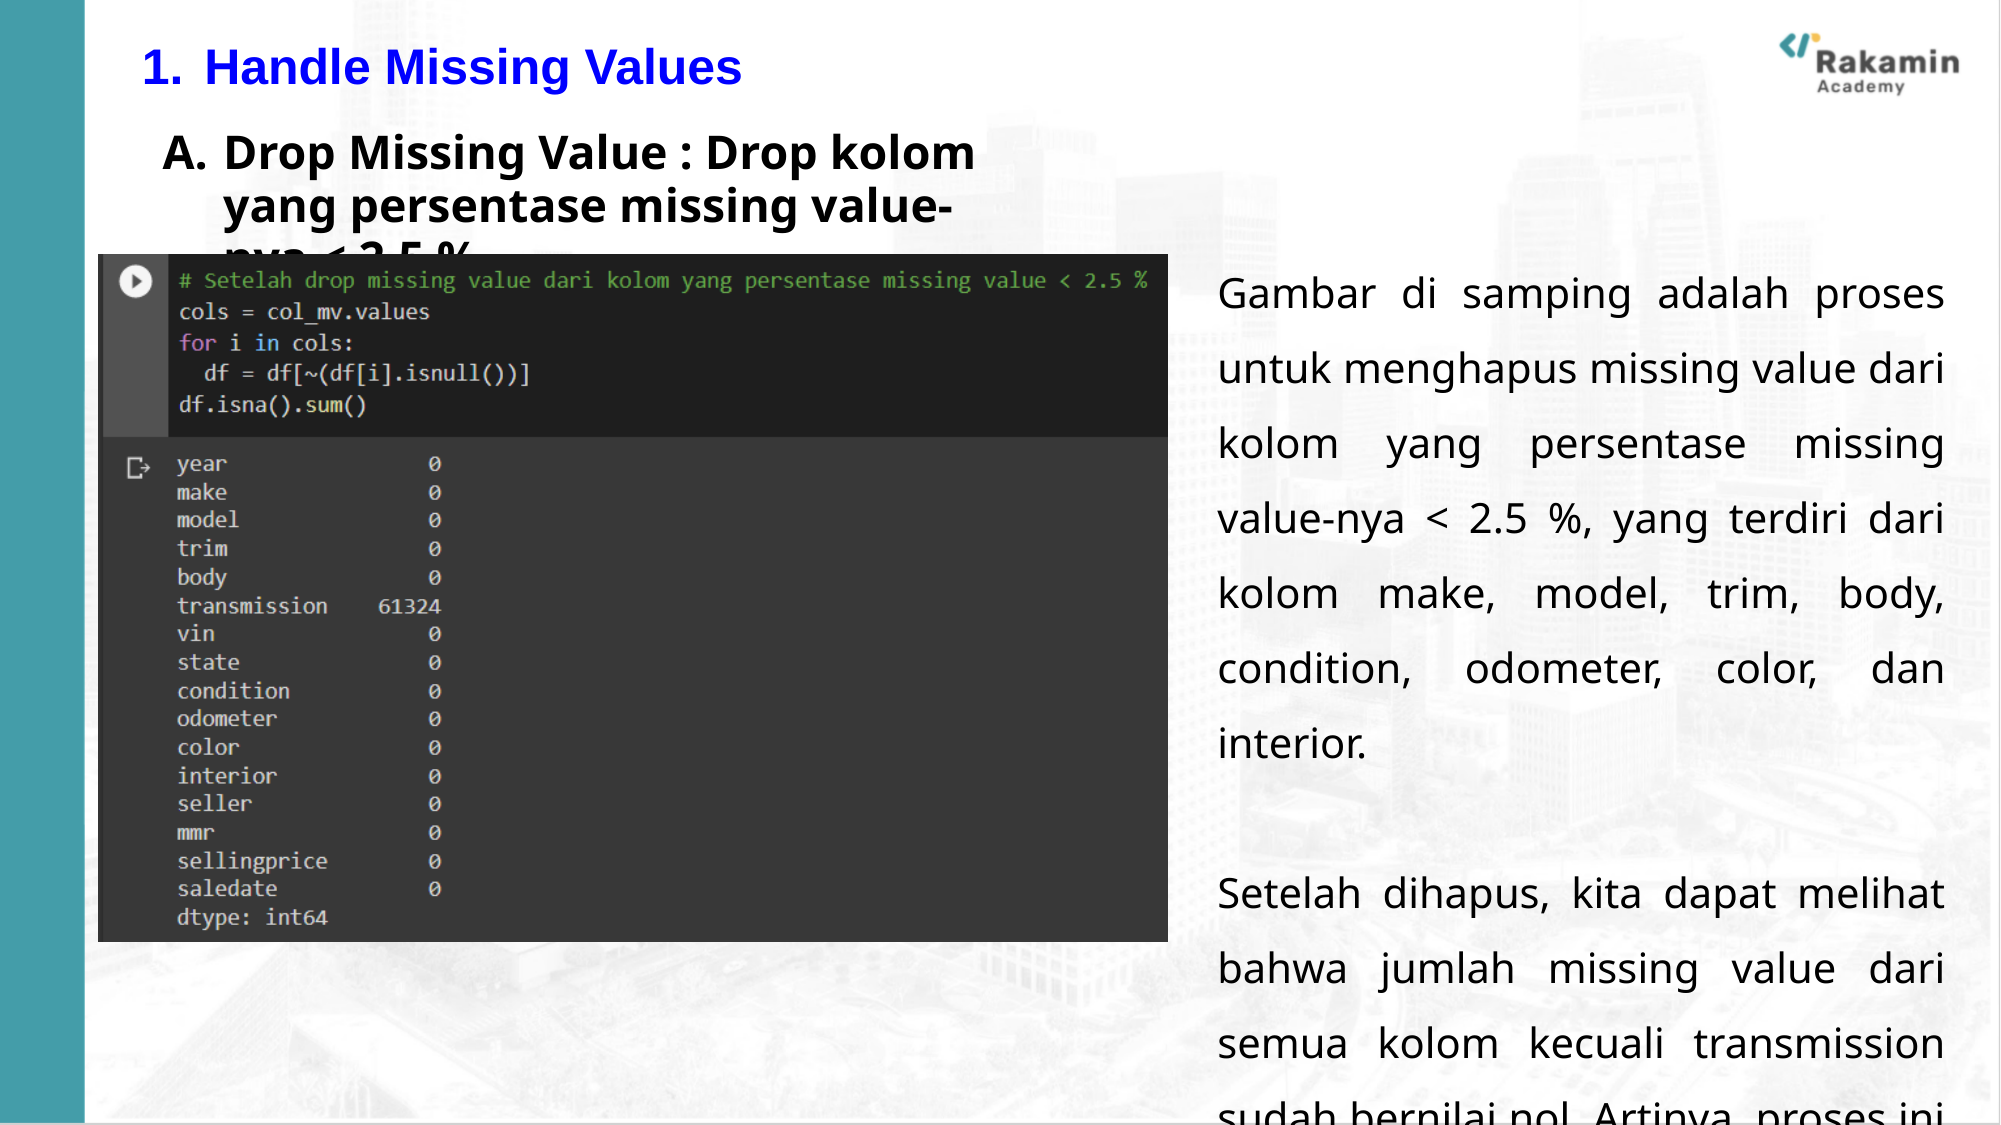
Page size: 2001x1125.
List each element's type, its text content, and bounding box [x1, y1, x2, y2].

text_box Drop Missing Value : Drop kolom yang persentase missing value-nya < 2.5 % [133, 112, 1052, 252]
text_box Handle Missing Values [114, 24, 764, 112]
text_box Gambar di samping adalah proses untuk menghapus missing value dari kolom yang persentase missing value-nya < 2.5 %, yang terdiri dari kolom make, model, trim, body, condition, odometer, color, dan interior. Setelah dihapus, kita dapat melihat bahwa jumlah missing value dari semua kolom kecuali transmission sudah bernilai nol. Artinya, proses ini sudah berhasil dilakukan, [1202, 226, 1961, 1125]
picture [0, 0, 2001, 1125]
